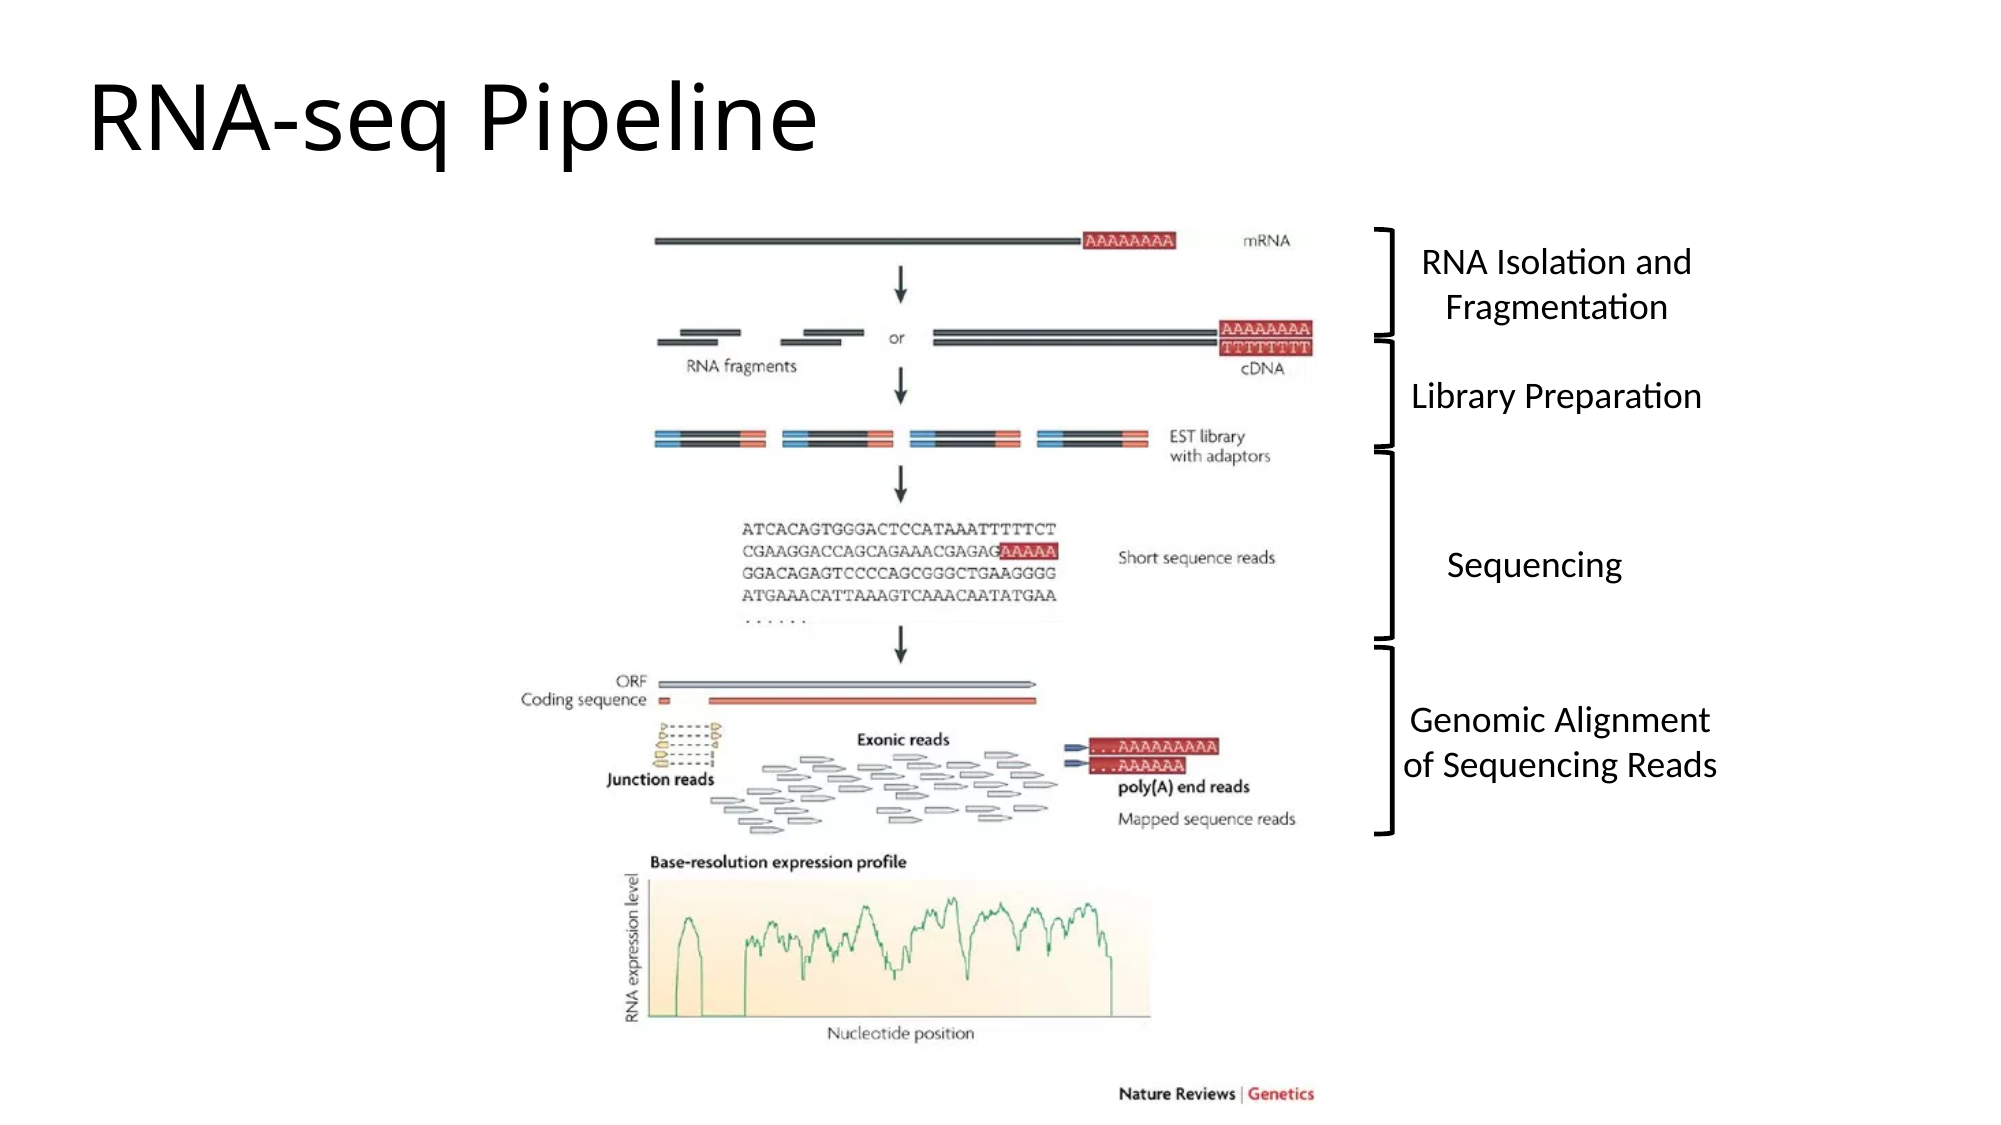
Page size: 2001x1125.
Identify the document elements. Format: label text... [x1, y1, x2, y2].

picture [519, 229, 1318, 1108]
title RNA-seq Pipeline [71, 11, 1797, 230]
text_box [1374, 228, 1393, 336]
text_box [1374, 451, 1393, 640]
text_box [1374, 340, 1393, 448]
text_box [1374, 646, 1393, 835]
text_box Library Preparation [1393, 363, 1723, 424]
text_box Sequencing [1393, 532, 1705, 593]
text_box RNA Isolation and Fragmentation [1392, 229, 1723, 335]
text_box Genomic Alignment of Sequencing Reads [1393, 687, 1738, 793]
